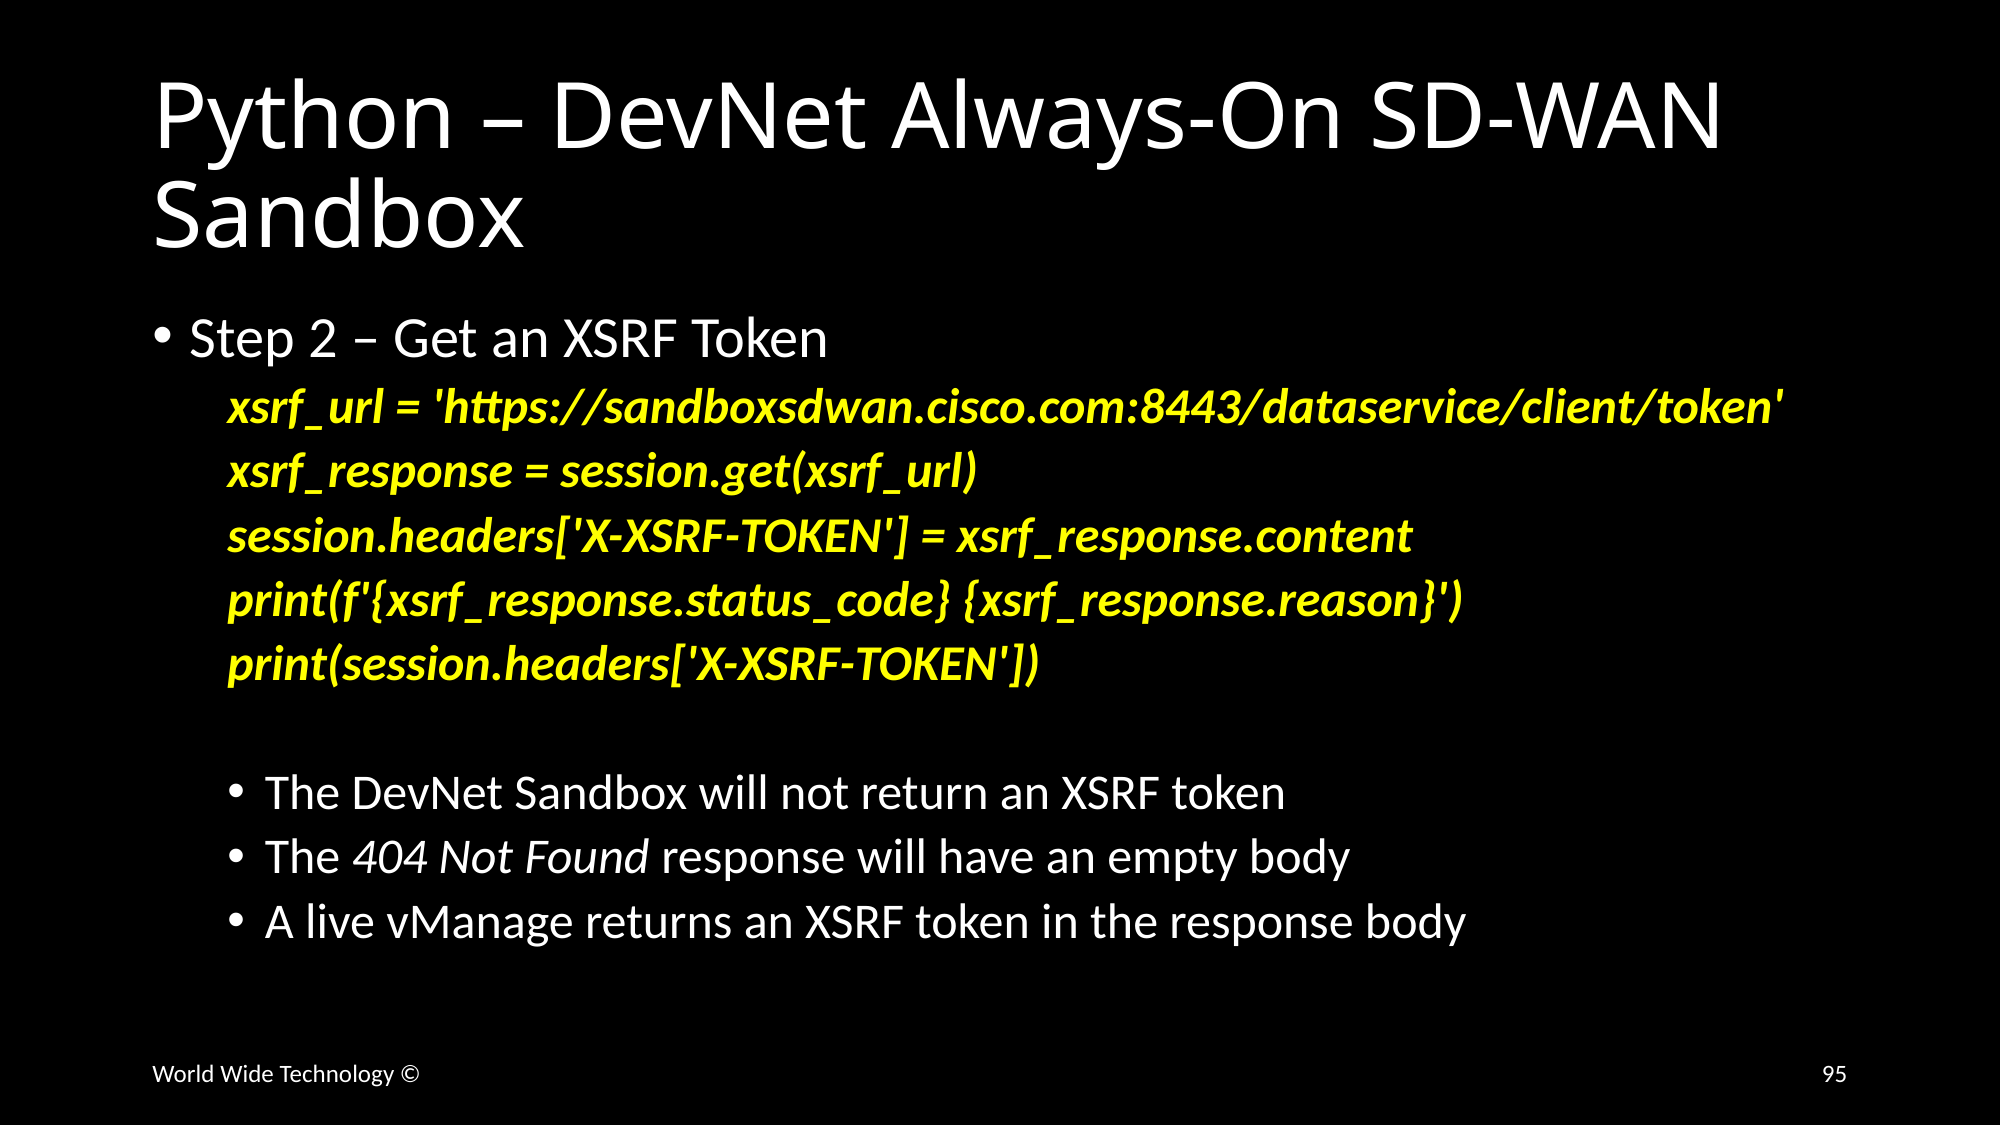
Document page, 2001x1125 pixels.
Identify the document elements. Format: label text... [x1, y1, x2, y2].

slide_number World Wide Technology © [137, 1042, 588, 1103]
slide_number 95 [1412, 1042, 1863, 1103]
title Python – DevNet Always-On SD-WAN Sandbox [137, 59, 1882, 278]
list Step 2 – Get an XSRF Token xsrf_url = 'https://sandboxsdwan.cisco.com:8443/dataservice/client/token' xsrf_response = session.get(xsrf_url) session.headers['X-XSRF-TOKEN'] = xsrf_response.content print(f'{xsrf_response.status_code} {xsrf_response.reason}') print(session.headers['X-XSRF-TOKEN']) The DevNet Sandbox will not return an XSRF token The 404 Not Found response will have an empty body A live vManage returns an XSRF token in the response body [137, 299, 1907, 1014]
